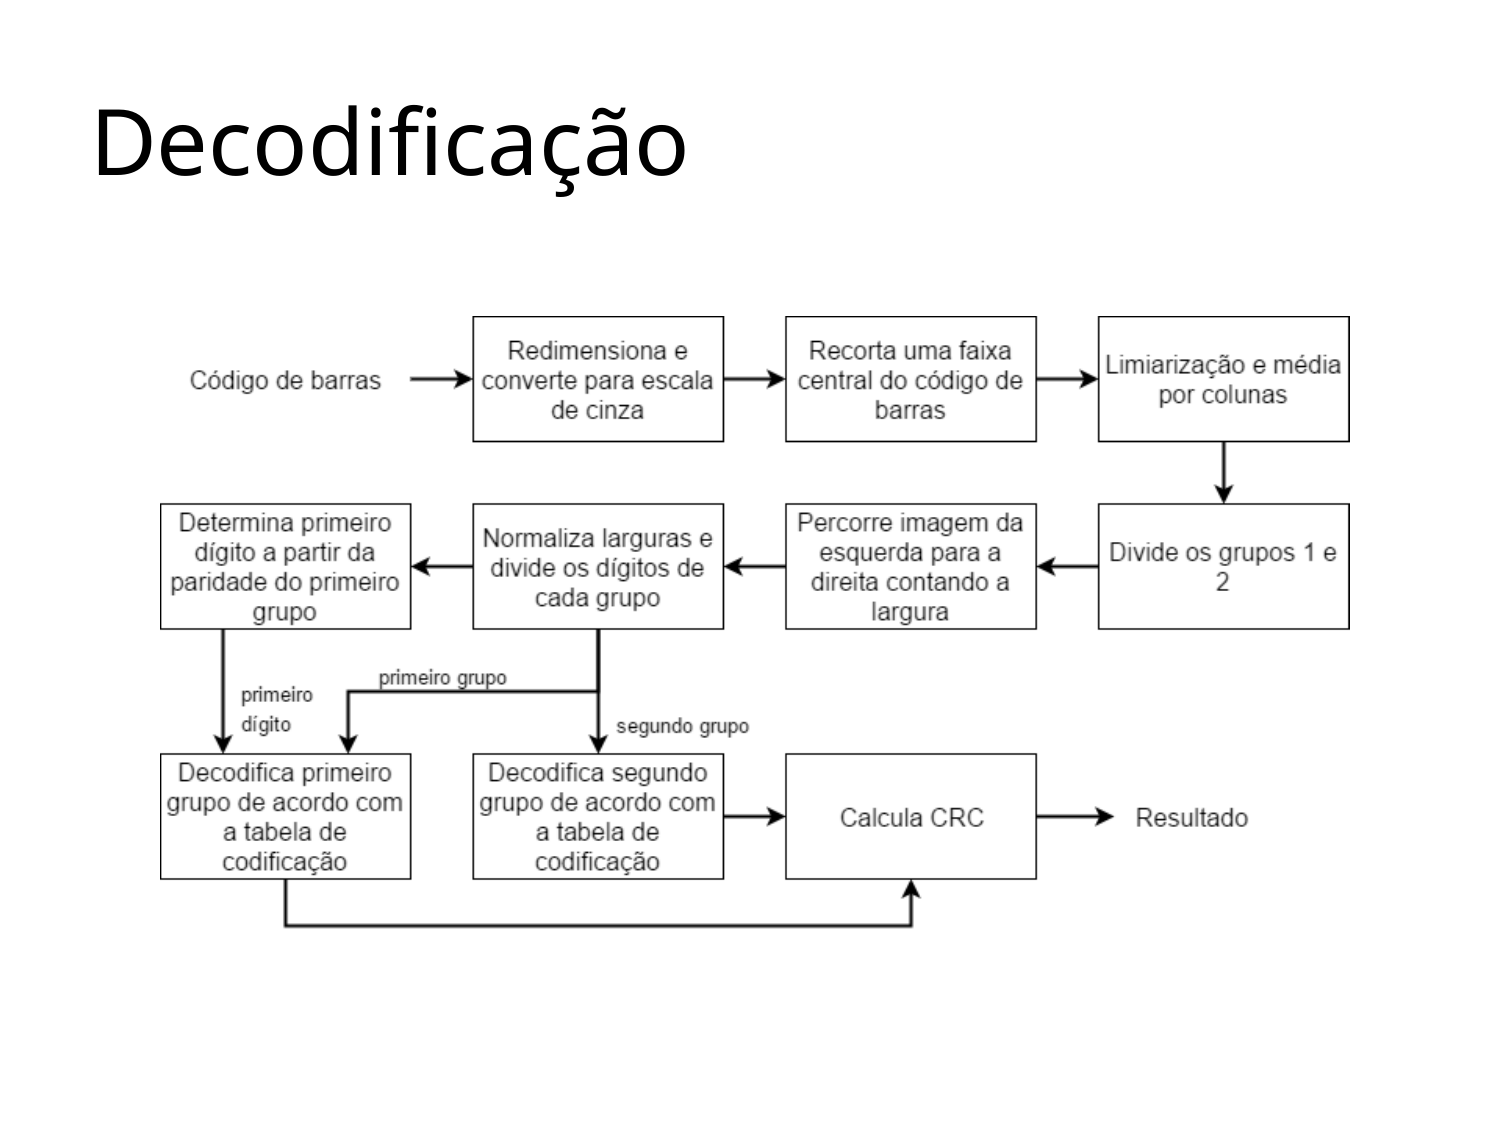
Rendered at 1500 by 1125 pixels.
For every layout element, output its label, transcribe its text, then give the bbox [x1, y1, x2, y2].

title Decodificação [75, 45, 1425, 233]
picture [160, 315, 1351, 942]
